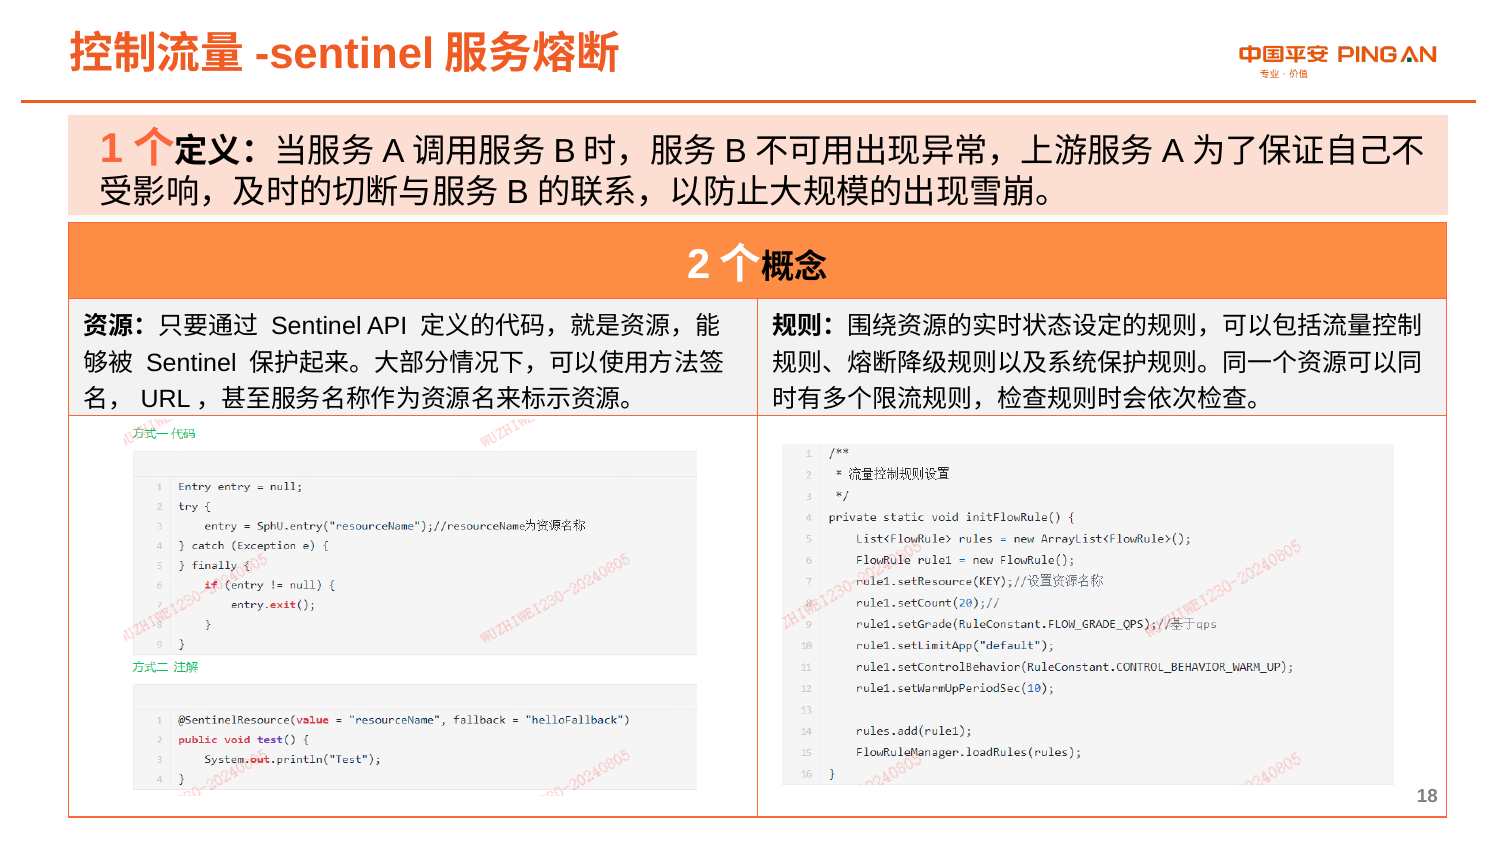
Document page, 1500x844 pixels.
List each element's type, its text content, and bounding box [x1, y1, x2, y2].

picture [1224, 31, 1451, 93]
table_cell 规则：围绕资源的实时状态设定的规则，可以包括流量控制规则、熔断降级规则以及系统保护规则。同一个资源可以同时有多个限流规则，检查规则时会依次检查。 [758, 299, 1446, 415]
text_box 控制流量-sentinel服务熔断 [67, 23, 1009, 80]
picture [782, 444, 1394, 785]
table_cell [758, 416, 1446, 816]
picture [124, 419, 697, 796]
table_header 2个概念 [69, 223, 1446, 298]
table_cell 资源：只要通过 Sentinel API 定义的代码，就是资源，能够被 Sentinel 保护起来。大部分情况下，可以使用方法签名，URL，甚至服务名称作为资源名来标示资源。 [69, 299, 757, 415]
text_box 1个定义：当服务A调用服务B时，服务B不可用出现异常，上游服务A为了保证自己不受影响，及时的切断与服务B的联系，以防止大规模的出现雪崩。 [67, 113, 1453, 219]
table_cell [69, 416, 757, 816]
